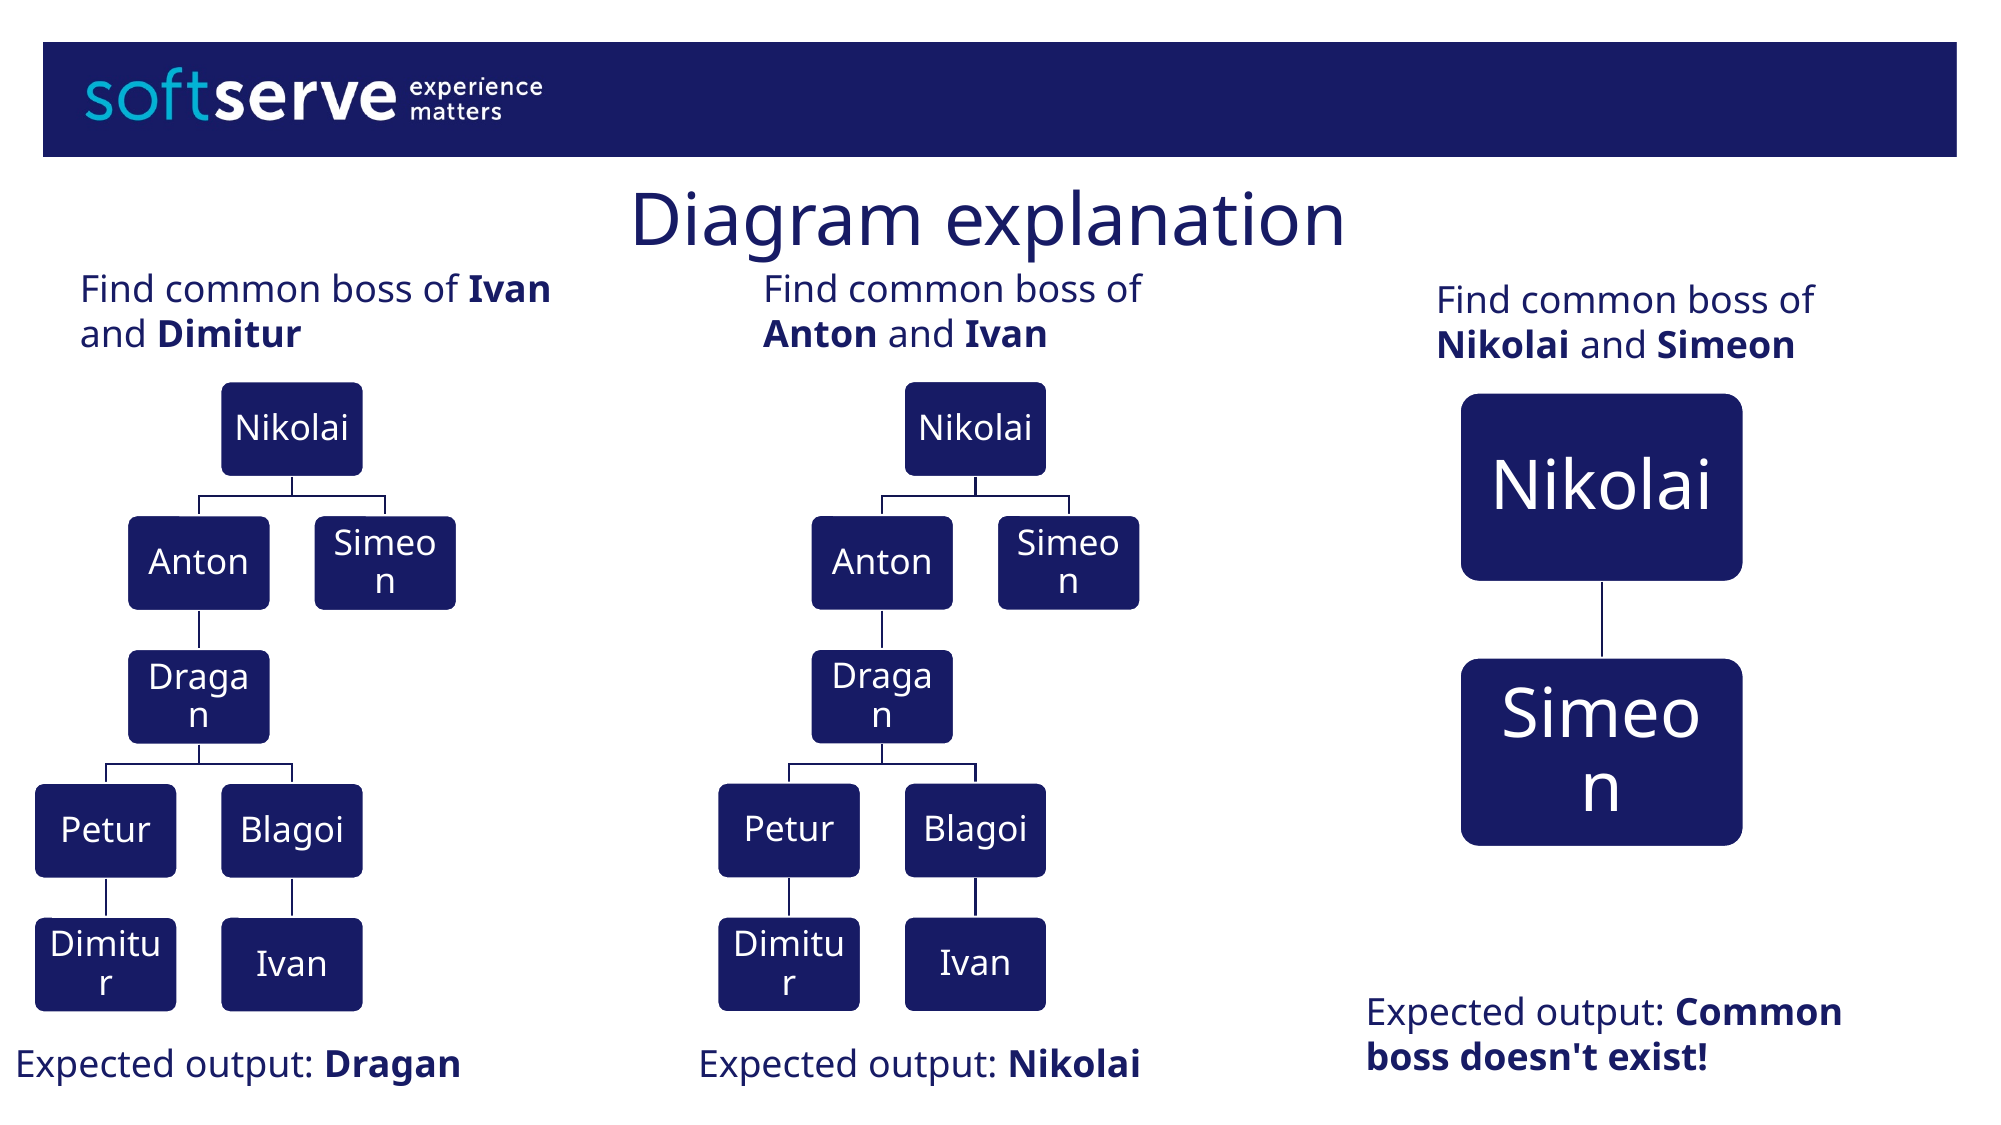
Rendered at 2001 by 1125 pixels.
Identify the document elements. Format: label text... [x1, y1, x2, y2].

picture [43, 42, 1957, 157]
text_box Find common boss of Anton and Ivan [748, 257, 1265, 362]
title Diagram explanation [66, 178, 1930, 265]
text_box Expected output: Dragan [0, 1032, 517, 1093]
text_box Find common boss of Ivan and Dimitur [64, 257, 582, 363]
text_box Find common boss of Nikolai and Simeon [1421, 268, 1938, 374]
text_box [1356, 392, 1848, 847]
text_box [683, 380, 1175, 1013]
text_box Expected output: Nikolai [683, 1032, 1200, 1093]
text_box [0, 380, 492, 1013]
text_box Expected output: Common boss doesn't exist! [1350, 980, 1868, 1086]
